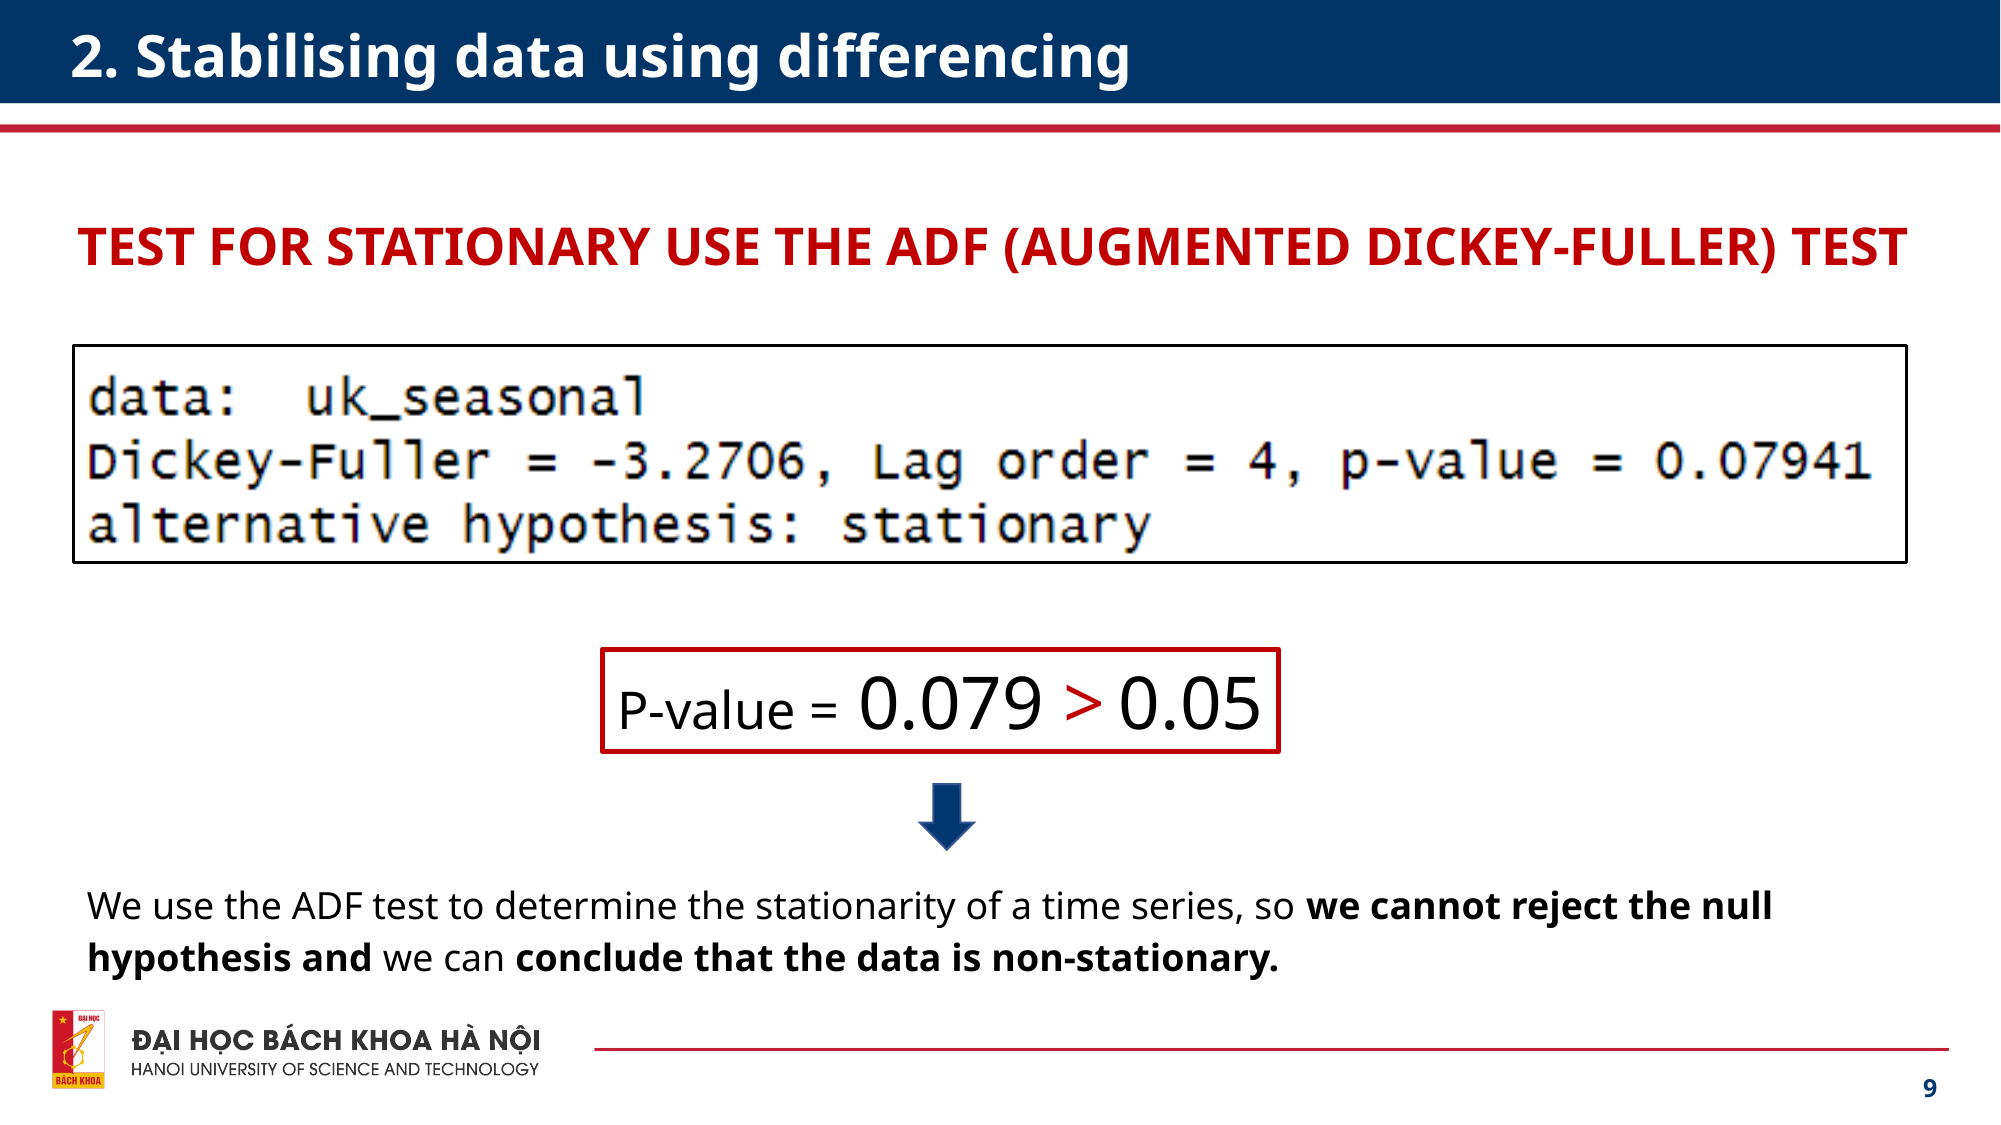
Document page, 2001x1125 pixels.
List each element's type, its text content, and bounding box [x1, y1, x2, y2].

text_box TEST FOR STATIONARY USE THE ADF (AUGMENTED DICKEY-FULLER) TEST [62, 197, 2000, 284]
slide_number 9 [1502, 1065, 1953, 1125]
text_box P-value = 0.079 > 0.05 [602, 649, 1279, 752]
text_box We use the ADF test to determine the stationarity of a time series, so we cannot reject the null hypothesis and we can conclude that the data is non-stationary. [72, 867, 1928, 986]
text_box [917, 783, 977, 852]
title 2. Stabilising data using differencing [55, 20, 1945, 92]
picture [0, 0, 2001, 1125]
